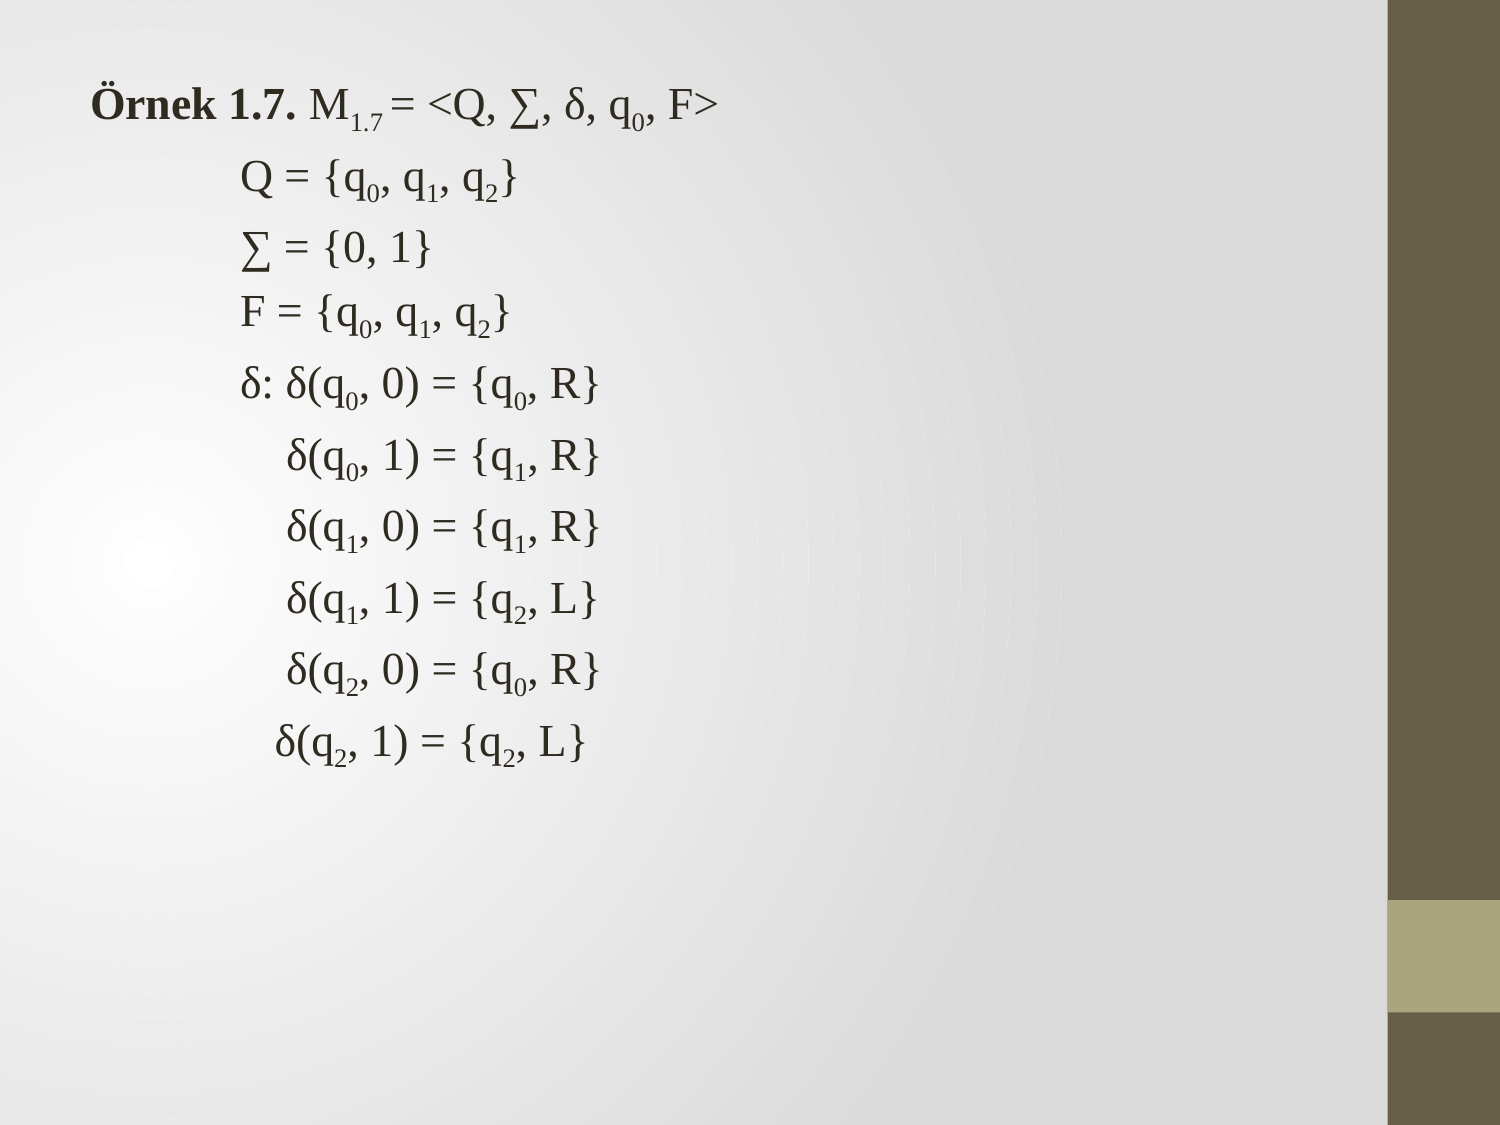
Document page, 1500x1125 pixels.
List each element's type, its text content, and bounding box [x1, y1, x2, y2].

list Örnek 1.7. M1.7 = <Q, ∑, δ, q0, F> Q = {q0, q1, q2} ∑ = {0, 1} F = {q0, q1, q2} δ: δ(q0, 0) = {q0, R} δ(q0, 1) = {q1, R} δ(q1, 0) = {q1, R} δ(q1, 1) = {q2, L} δ(q2, 0) = {q0, R} δ(q2, 1) = {q2, L} [75, 66, 1425, 1005]
